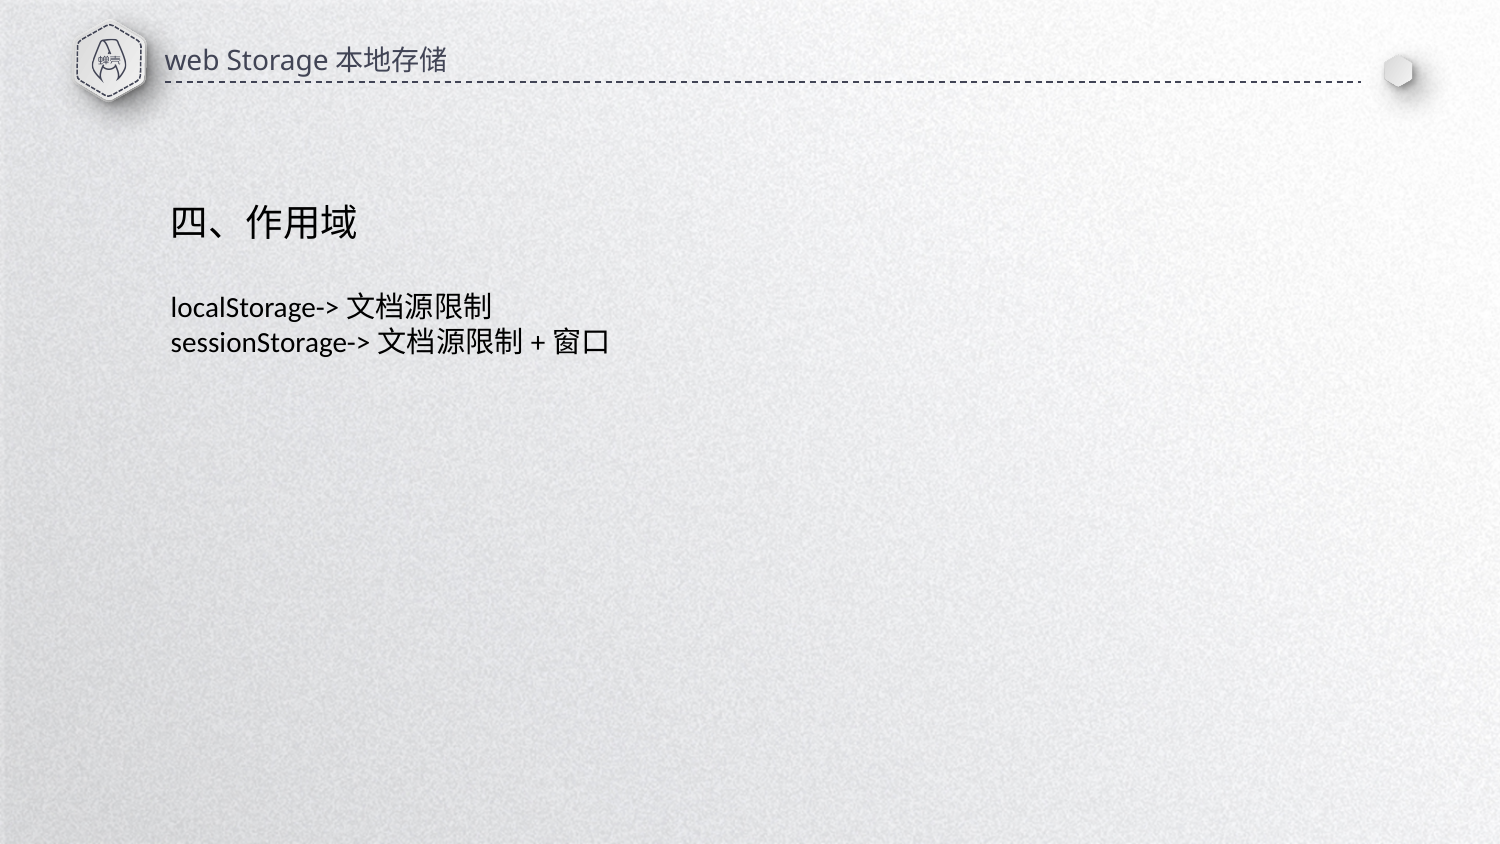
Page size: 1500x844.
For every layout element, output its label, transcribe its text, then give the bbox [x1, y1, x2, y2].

text_box 四、作用域 localStorage->文档源限制 sessionStorage->文档源限制+窗口 [155, 191, 1357, 367]
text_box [1382, 56, 1415, 86]
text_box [67, 23, 151, 98]
text_box web Storage本地存储 [156, 38, 528, 81]
picture [0, 0, 1500, 844]
